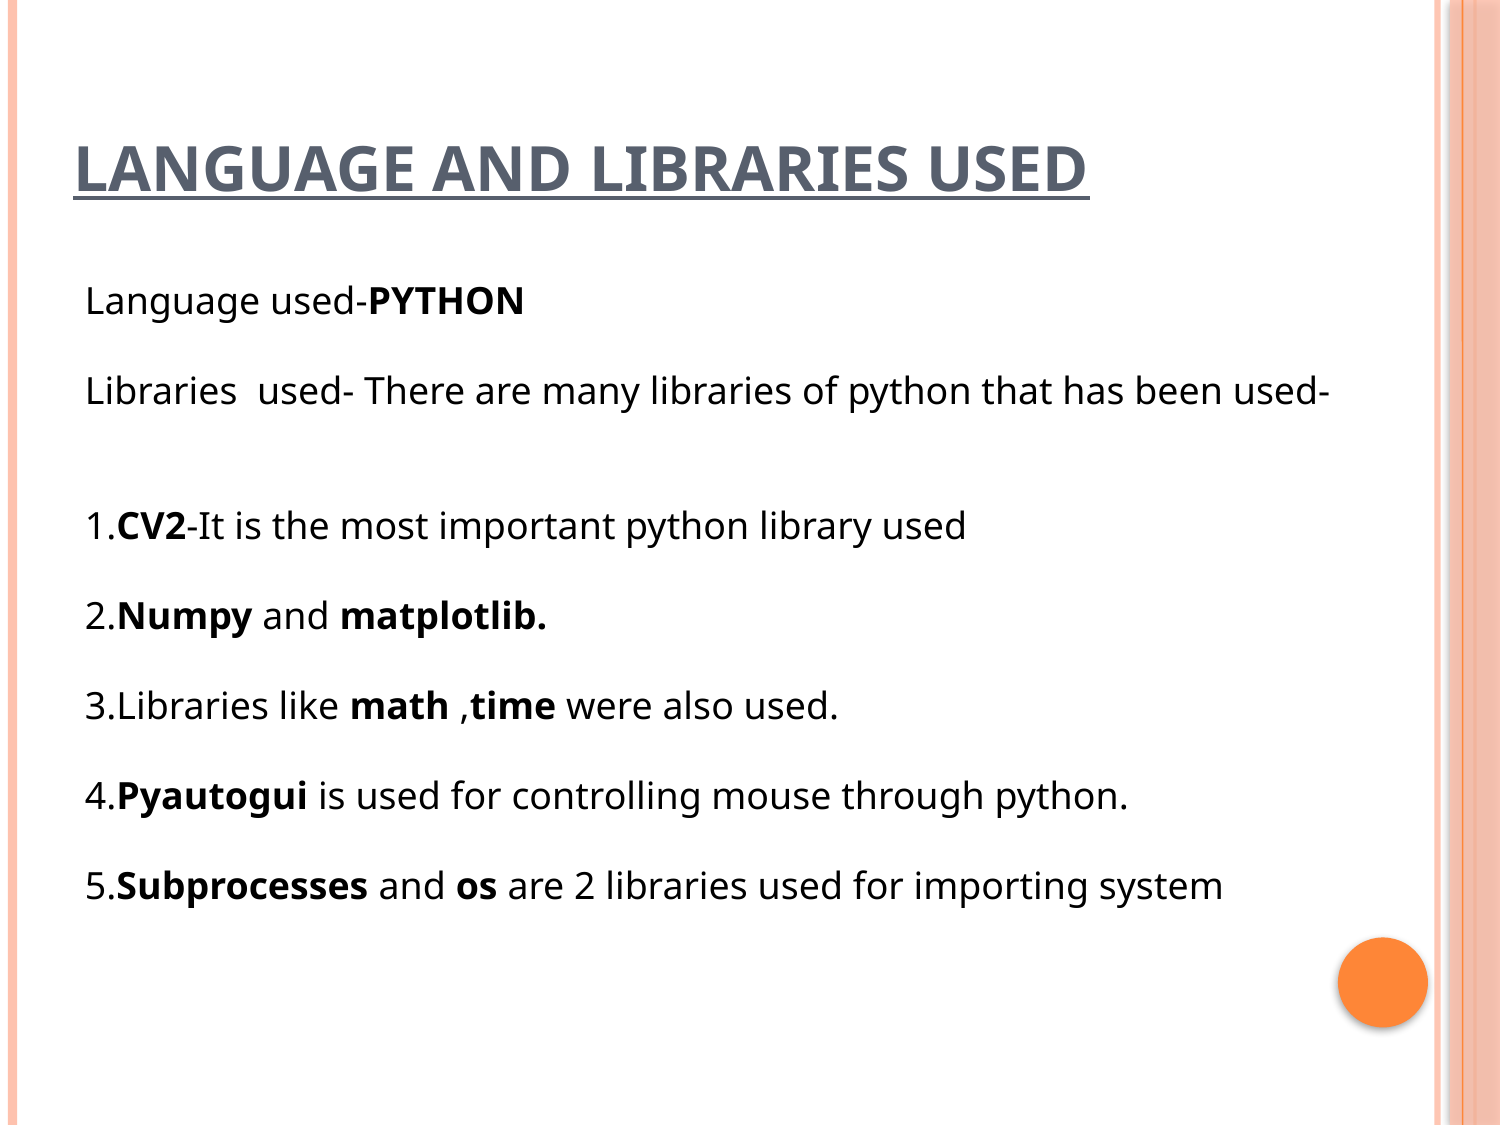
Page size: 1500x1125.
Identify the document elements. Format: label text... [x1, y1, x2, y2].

title Language and Libraries used [58, 23, 1284, 211]
text_box Language used-PYTHON Libraries used- There are many libraries of python that has been used- 1.CV2-It is the most important python library used 2.Numpy and matplotlib. 3.Libraries like math ,time were also used. 4.Pyautogui is used for controlling mouse through python. 5.Subprocesses and os are 2 libraries used for importing system [70, 269, 1395, 960]
